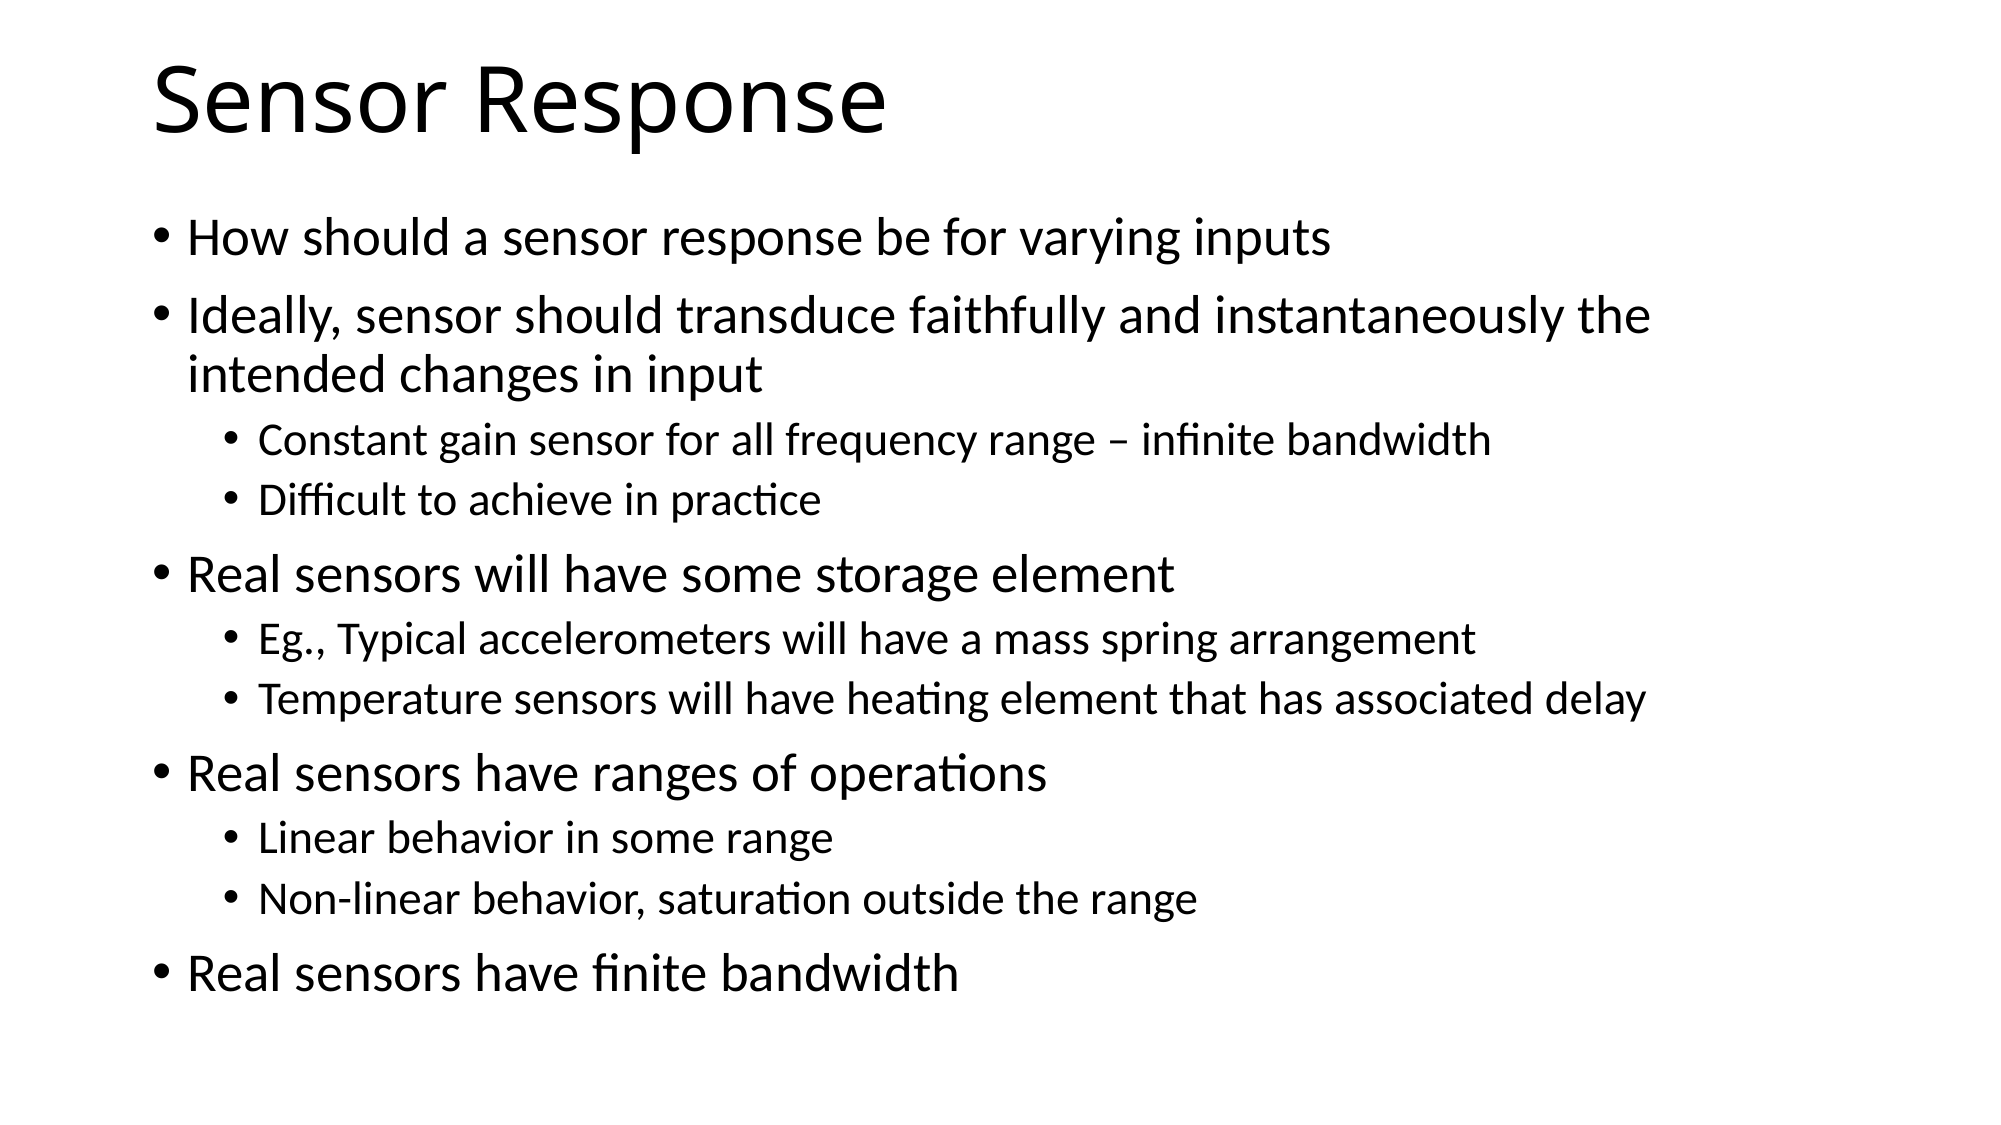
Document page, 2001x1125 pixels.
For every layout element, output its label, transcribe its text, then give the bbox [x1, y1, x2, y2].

title Sensor Response [137, 29, 1863, 177]
list How should a sensor response be for varying inputs Ideally, sensor should transduce faithfully and instantaneously the intended changes in input Constant gain sensor for all frequency range – infinite bandwidth Difficult to achieve in practice Real sensors will have some storage element Eg., Typical accelerometers will have a mass spring arrangement Temperature sensors will have heating element that has associated delay Real sensors have ranges of operations Linear behavior in some range Non-linear behavior, saturation outside the range Real sensors have finite bandwidth [137, 200, 1863, 1014]
